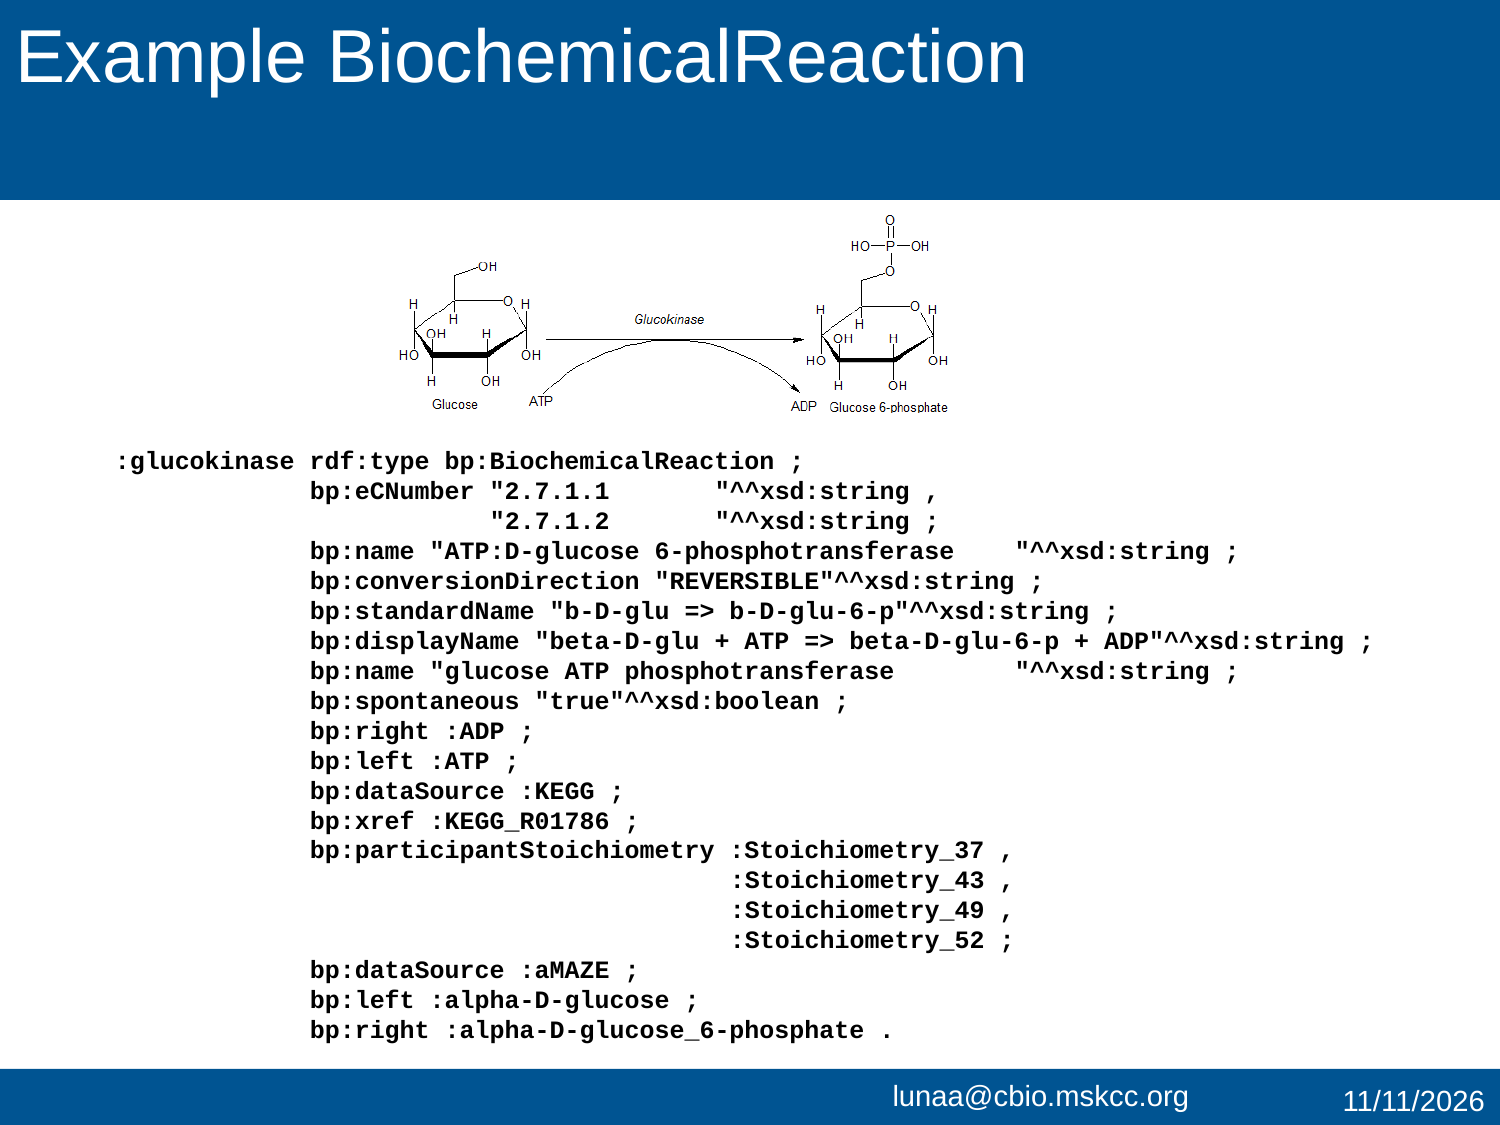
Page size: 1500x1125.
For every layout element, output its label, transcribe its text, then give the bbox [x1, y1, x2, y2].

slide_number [1187, 1049, 1500, 1125]
picture [399, 211, 951, 413]
text_box :glucokinase rdf:type bp:BiochemicalReaction ; bp:eCNumber "2.7.1.1 "^^xsd:string , "2.7.1.2 "^^xsd:string ; bp:name "ATP:D-glucose 6-phosphotransferase "^^xsd:string ; bp:conversionDirection "REVERSIBLE"^^xsd:string ; bp:standardName "b-D-glu => b-D-glu-6-p"^^xsd:string ; bp:displayName "beta-D-glu + ATP => beta-D-glu-6-p + ADP"^^xsd:string ; bp:name "glucose ATP phosphotransferase "^^xsd:string ; bp:spontaneous "true"^^xsd:boolean ; bp:right :ADP ; bp:left :ATP ; bp:dataSource :KEGG ; bp:xref :KEGG_R01786 ; bp:participantStoichiometry :Stoichiometry_37 , :Stoichiometry_43 , :Stoichiometry_49 , :Stoichiometry_52 ; bp:dataSource :aMAZE ; bp:left :alpha-D-glucose ; bp:right :alpha-D-glucose_6-phosphate . [99, 437, 1400, 1051]
title Example BiochemicalReaction [0, 0, 1500, 188]
